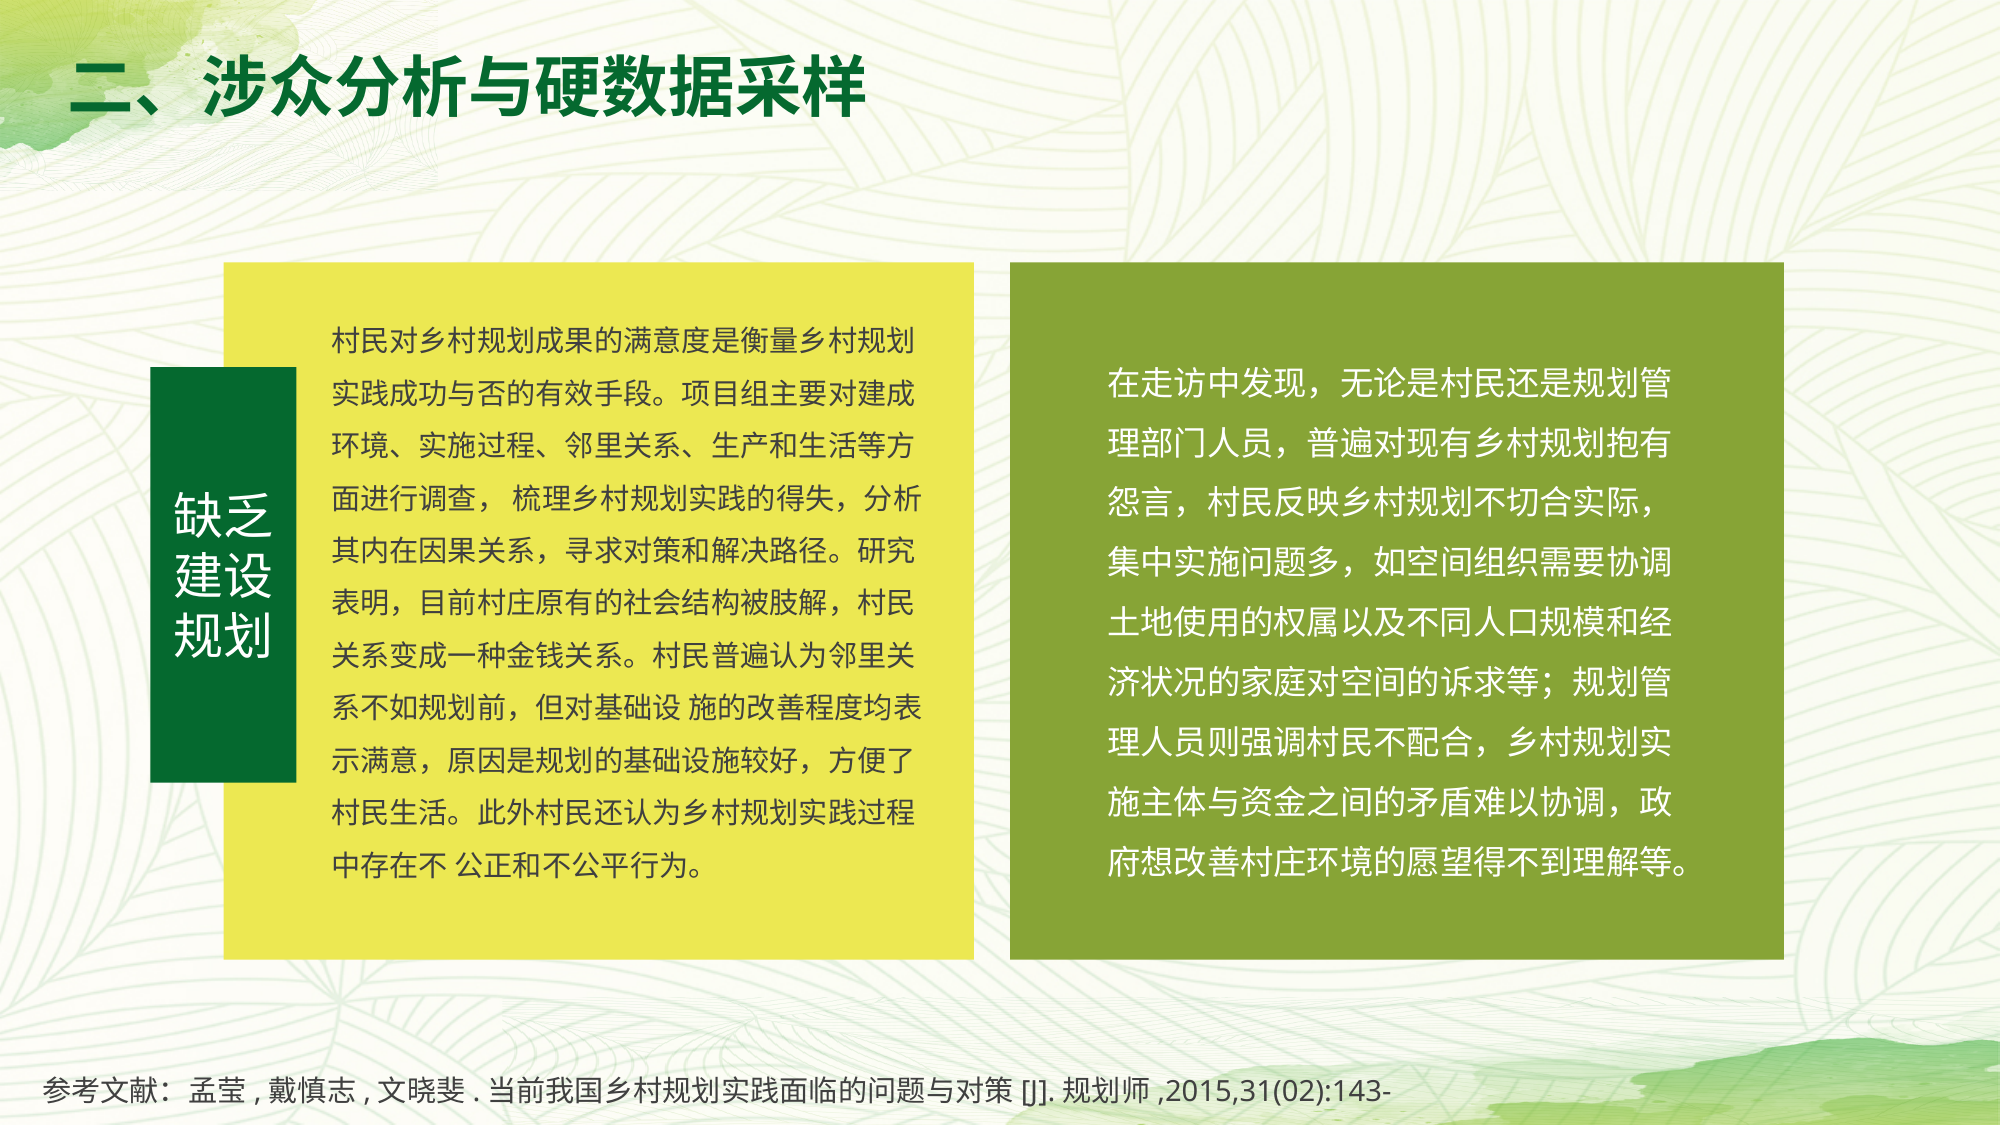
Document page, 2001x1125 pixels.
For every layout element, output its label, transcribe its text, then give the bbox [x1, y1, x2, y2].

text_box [150, 262, 1784, 960]
text_box 参考文献：孟莹,戴慎志,文晓斐.当前我国乡村规划实践面临的问题与对策[J].规划师,2015,31(02):143-147. [27, 1047, 1440, 1125]
text_box 二、涉众分析与硬数据采样 [53, 46, 1129, 141]
picture [0, 0, 2000, 1125]
